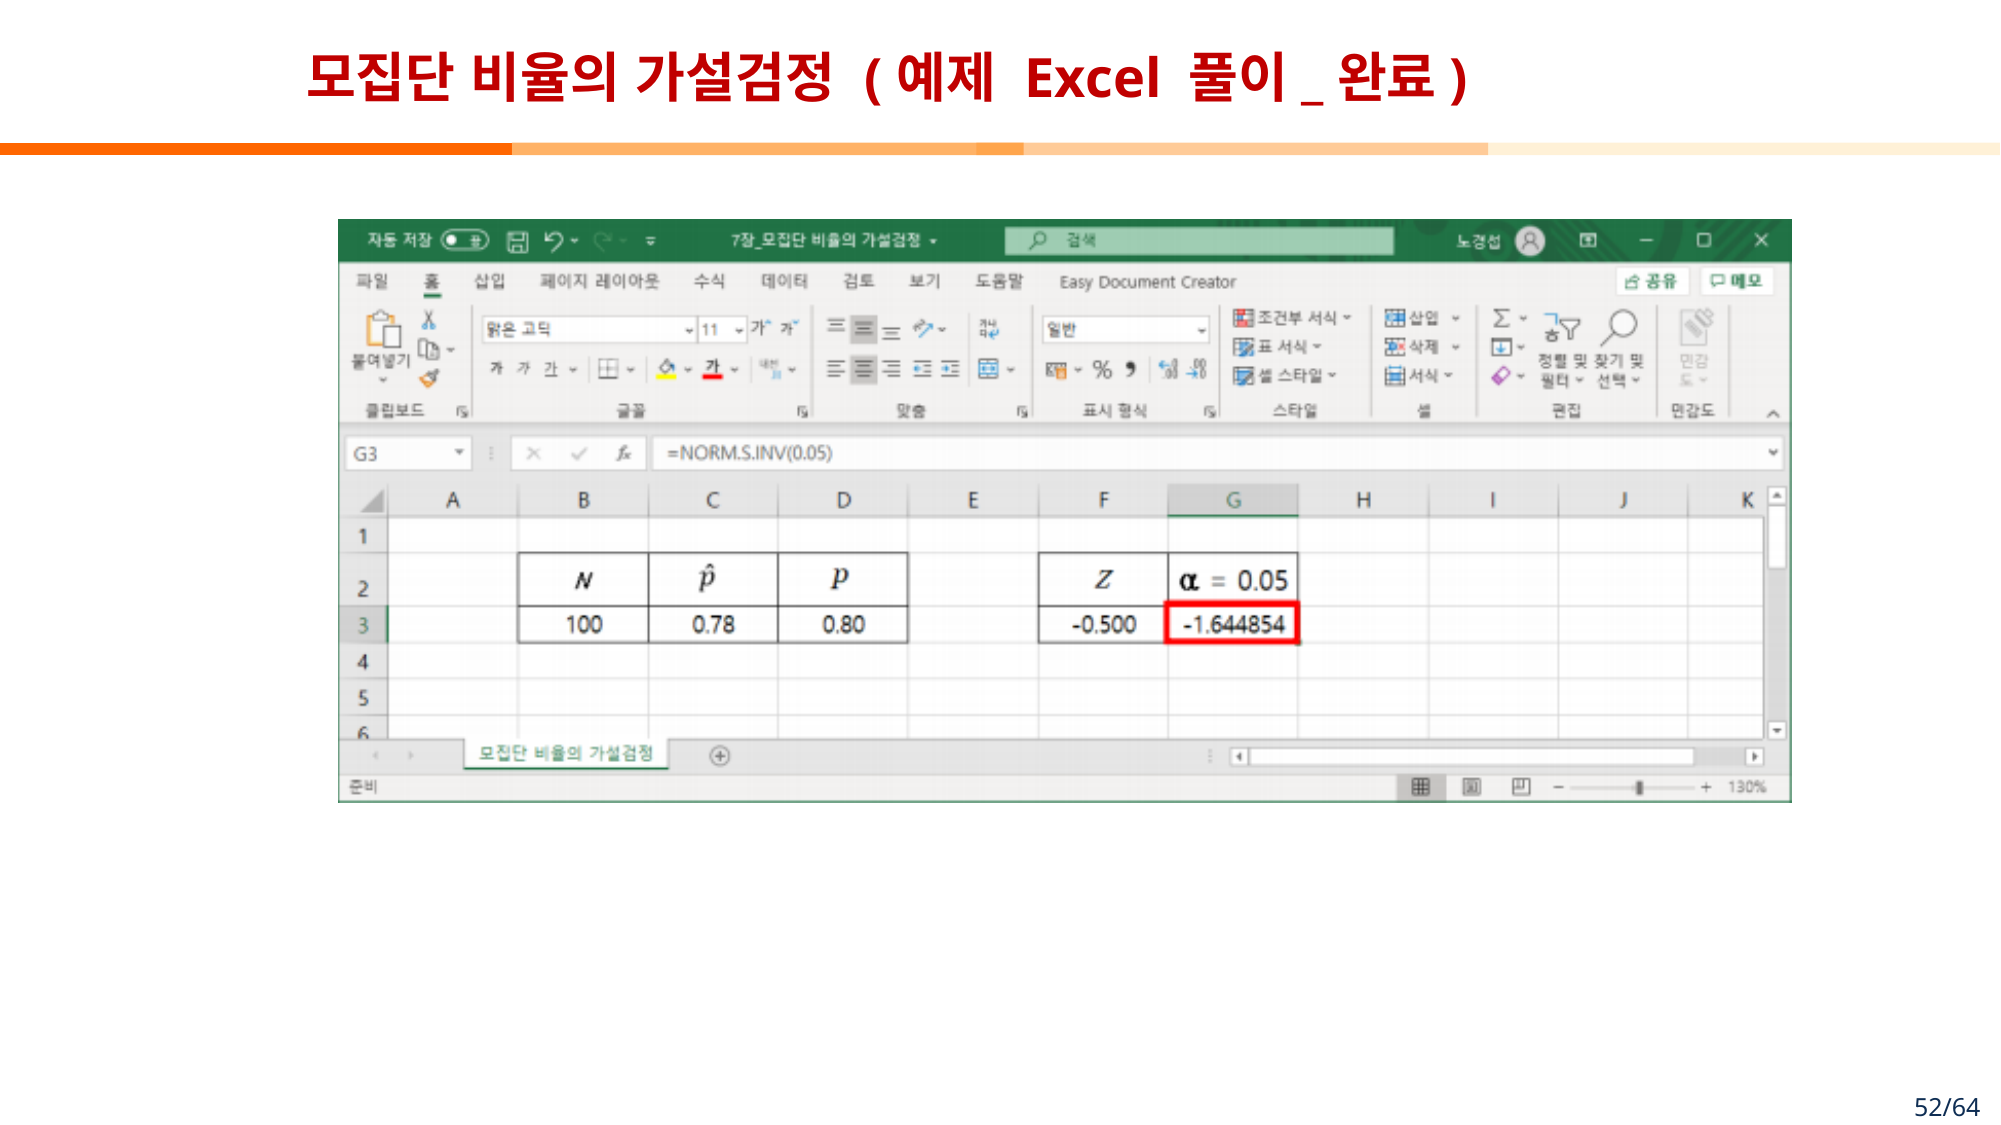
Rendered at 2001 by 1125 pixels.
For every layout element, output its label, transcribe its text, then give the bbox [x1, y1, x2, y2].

title 모집단 비율의 가설검정 (예제 Excel 풀이_완료) [291, 31, 1532, 122]
picture [338, 219, 1792, 803]
